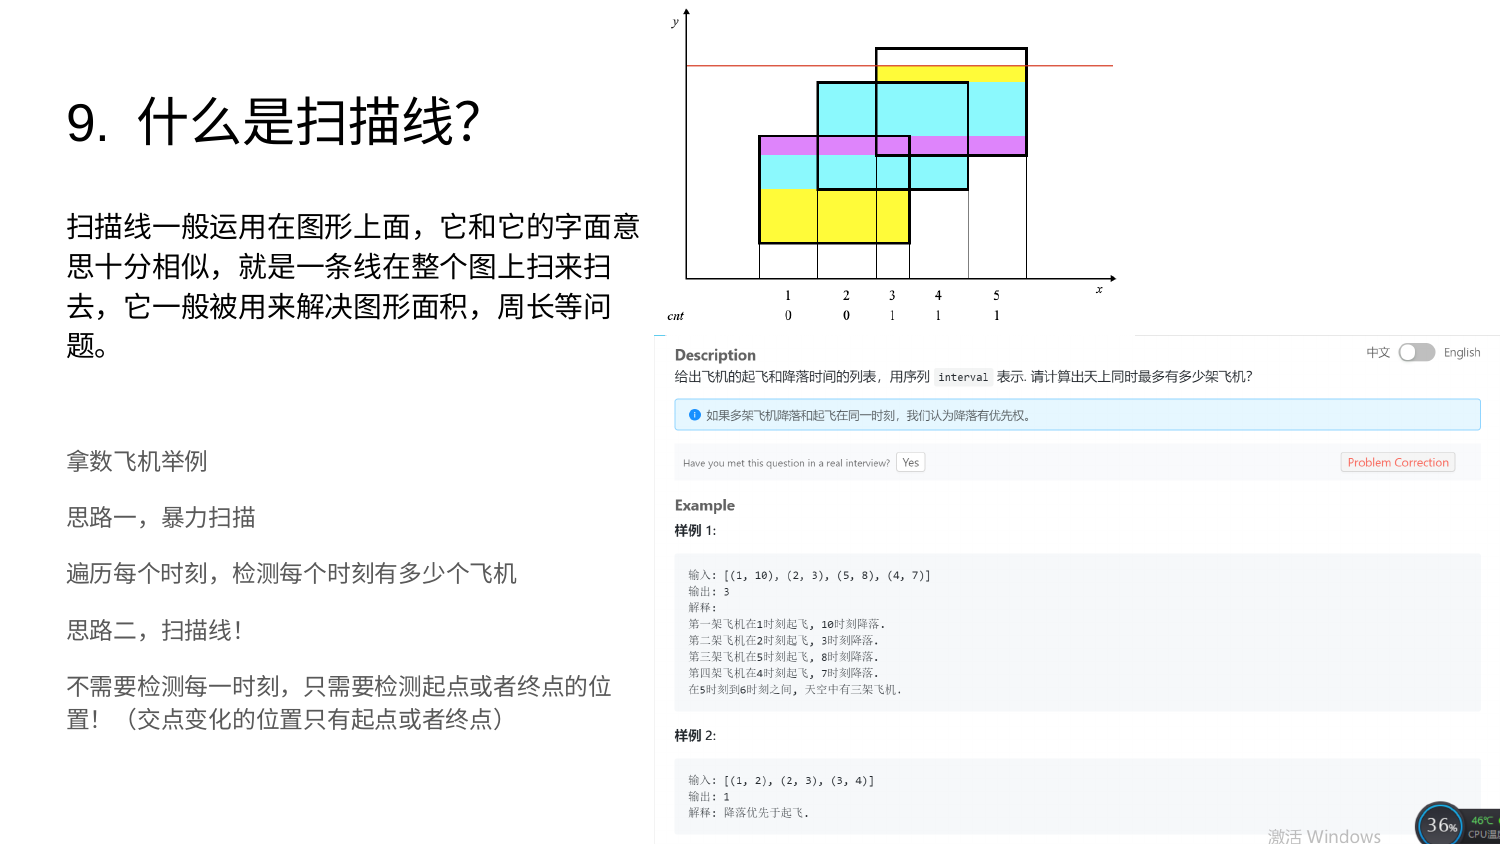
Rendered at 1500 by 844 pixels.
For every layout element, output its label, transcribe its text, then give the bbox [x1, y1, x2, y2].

title 9. 什么是扫描线？ [51, 72, 594, 167]
list 扫描线一般运用在图形上面，它和它的字面意思十分相似，就是一条线在整个图上扫来扫去，它一般被用来解决图形面积，周长等问题。 拿数飞机举例 思路一，暴力扫描 遍历每个时刻，检测每个时刻有多少个飞机 思路二，扫描线！ 不需要检测每一时刻，只需要检测起点或者终点的位置！（交点变化的位置只有起点或者终点） [51, 189, 660, 750]
picture [653, 0, 1500, 844]
